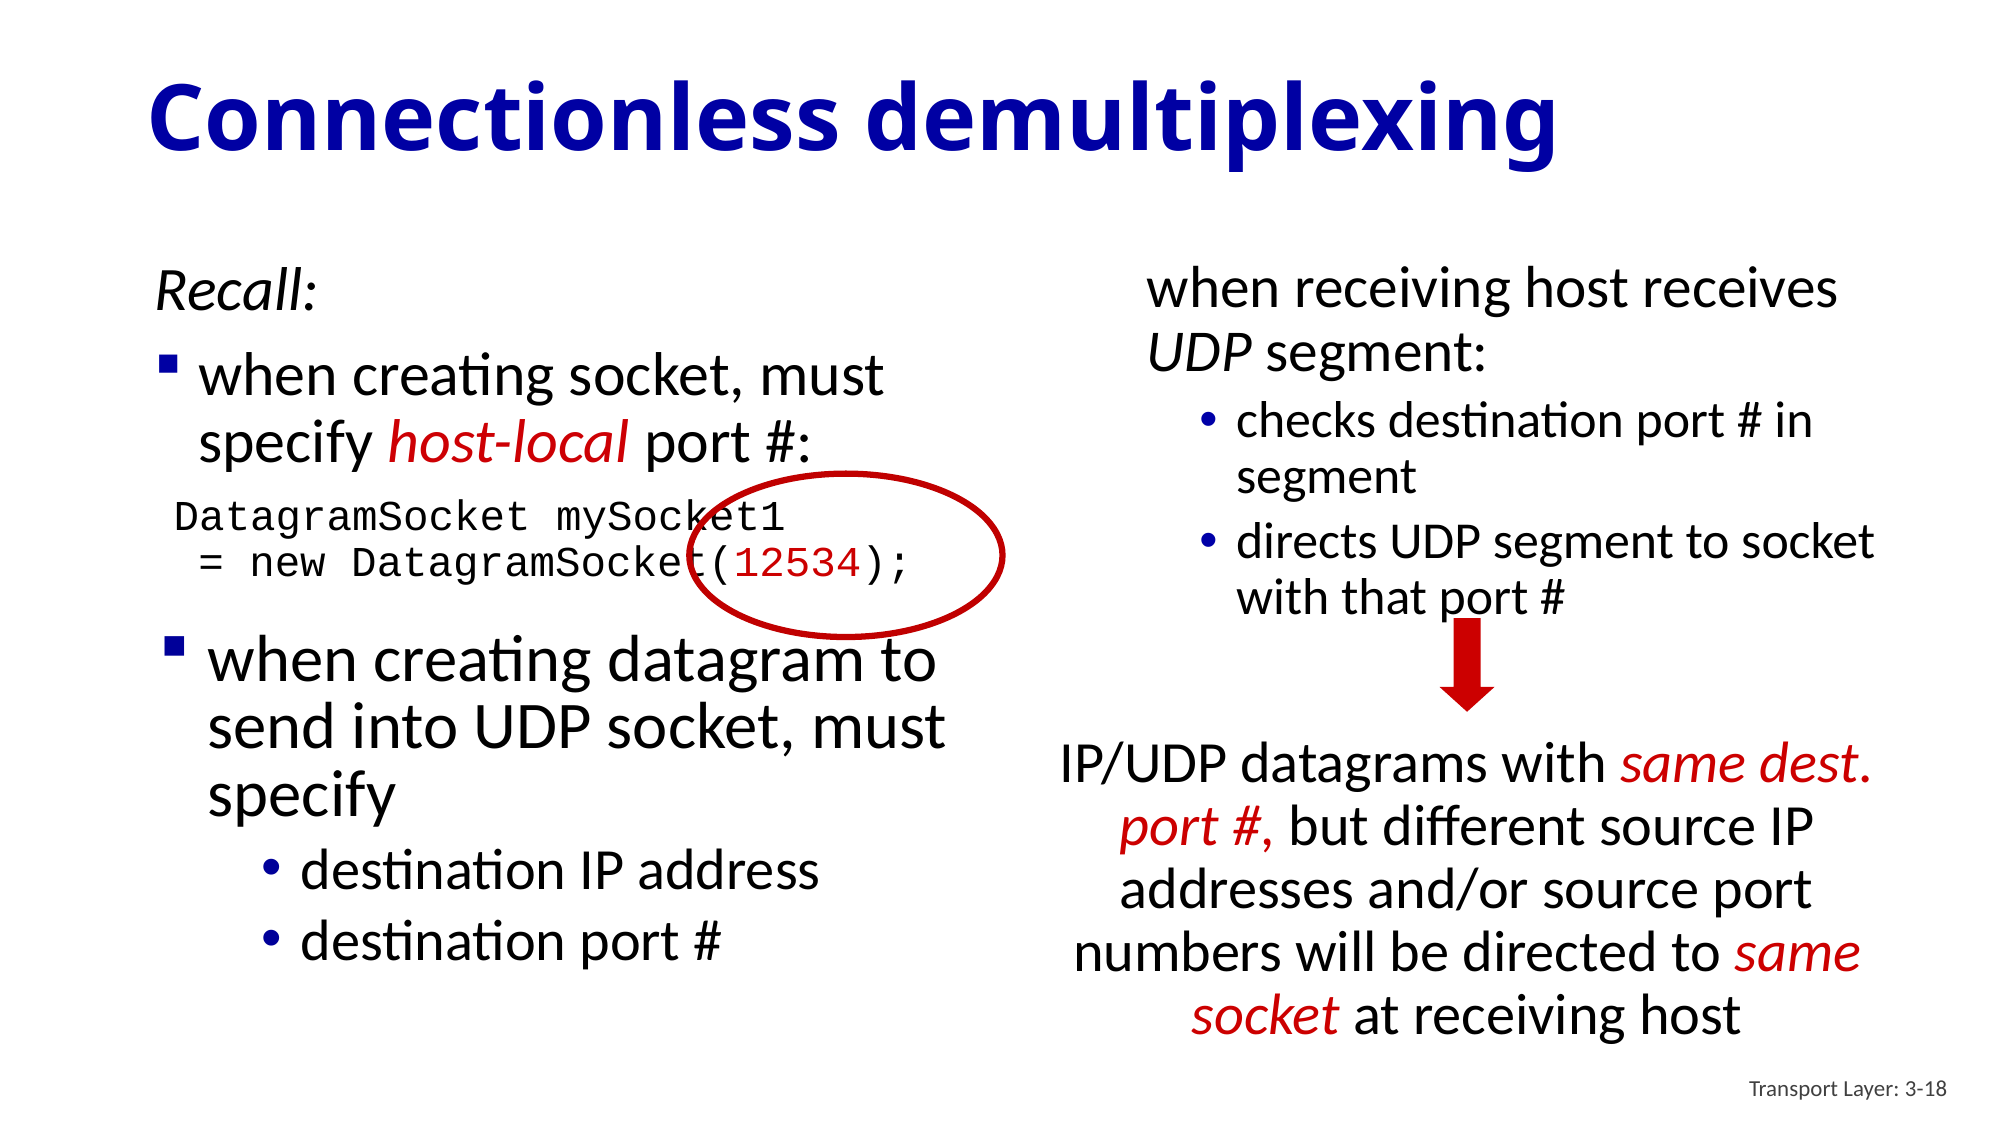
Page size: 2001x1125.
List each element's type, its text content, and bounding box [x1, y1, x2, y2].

slide_number Transport Layer: 3-18 [1512, 1056, 1963, 1117]
text_box [1441, 618, 1493, 711]
text_box Recall: when creating socket, must specify host-local port #: DatagramSocket mySocket1 = new DatagramSocket(12534); [131, 249, 993, 597]
text_box when creating datagram to send into UDP socket, must specify destination IP address destination port # [144, 545, 1003, 998]
text_box IP/UDP datagrams with same dest. port #, but different source IP addresses and/or source port numbers will be directed to same socket at receiving host [1041, 725, 1893, 1109]
text_box when receiving host receives UDP segment: checks destination port # in segment directs UDP segment to socket with that port # [1111, 248, 1915, 637]
text_box [688, 472, 1004, 639]
title Connectionless demultiplexing [131, 47, 1952, 195]
